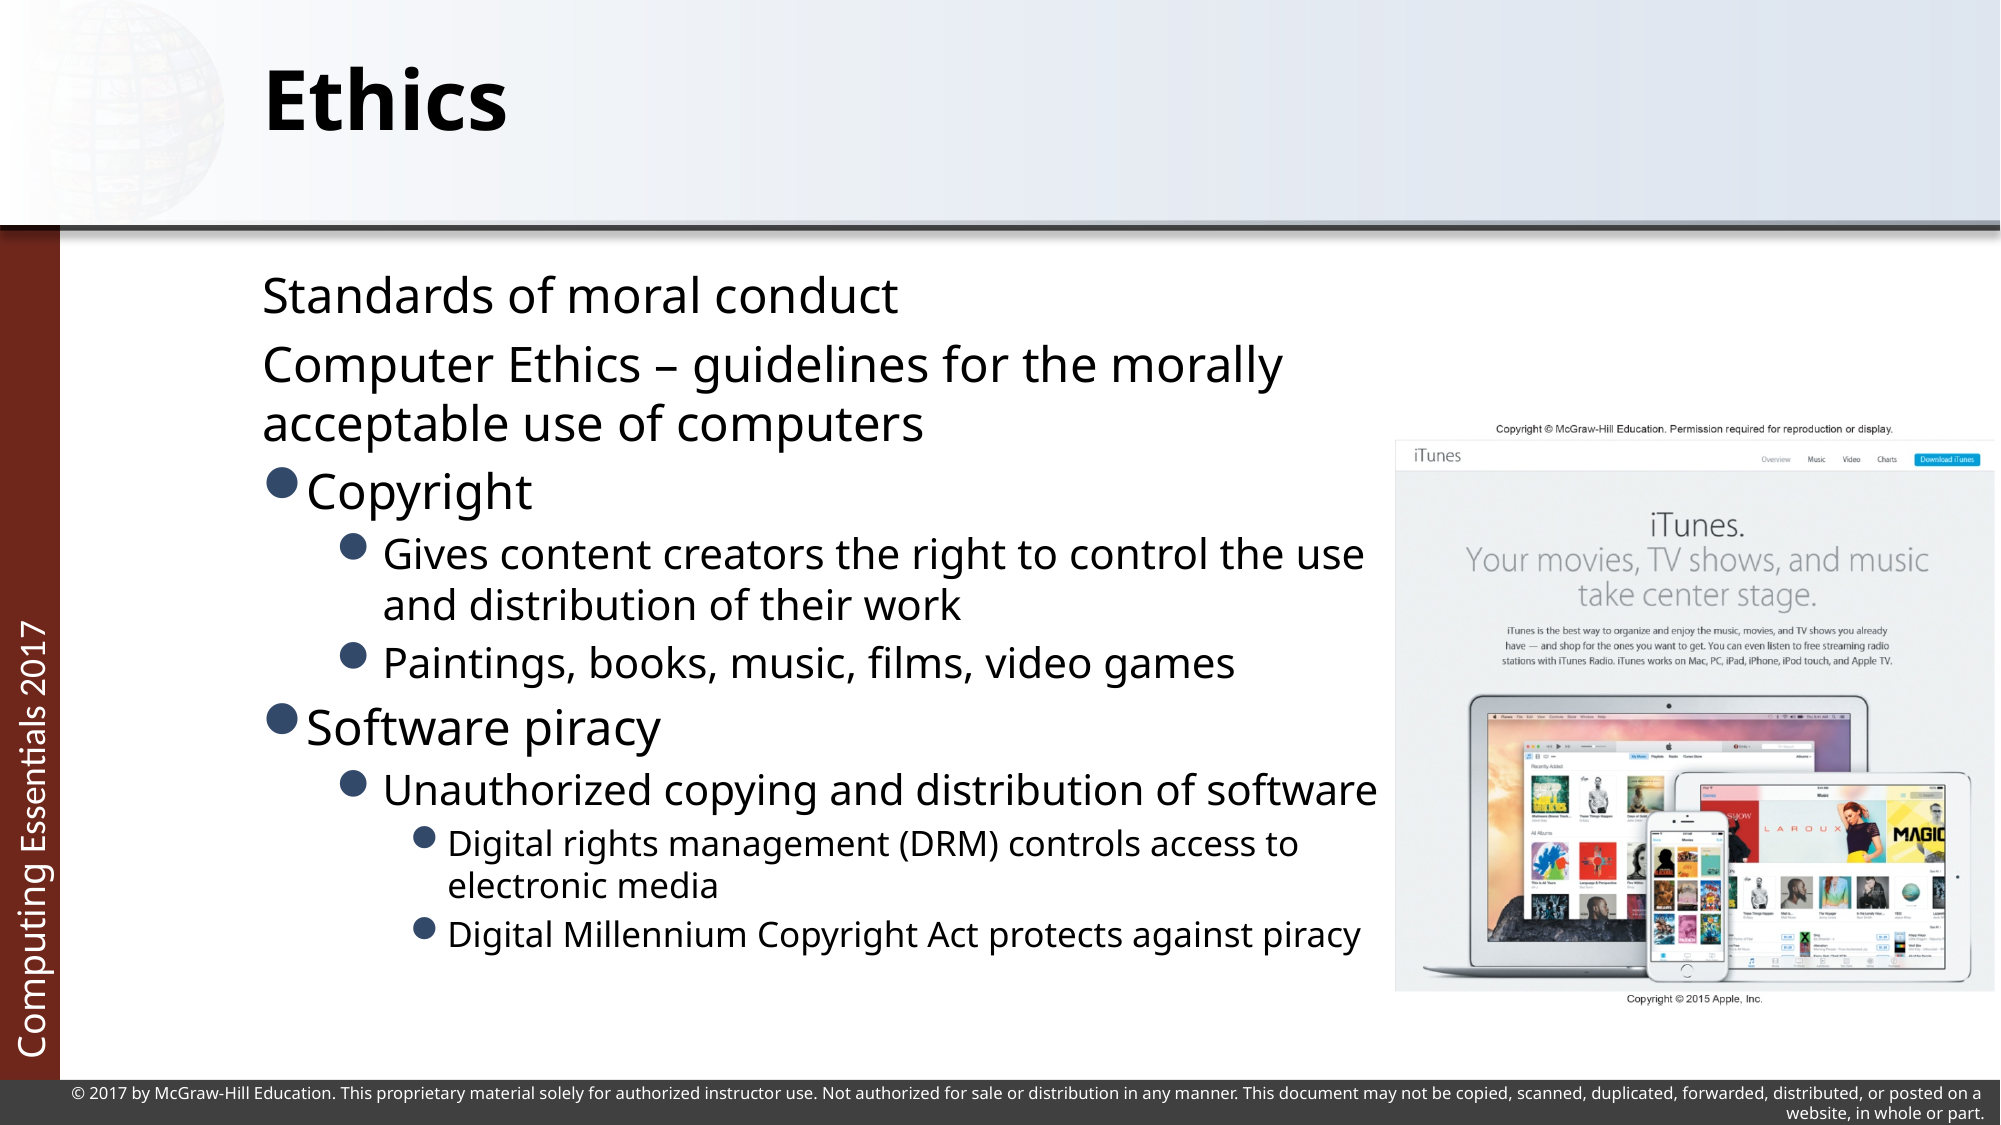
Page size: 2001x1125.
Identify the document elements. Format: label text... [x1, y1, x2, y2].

picture [1393, 424, 1997, 1006]
list Standards of moral conduct Computer Ethics – guidelines for the morally acceptable use of computers Copyright Gives content creators the right to control the use and distribution of their work Paintings, books, music, films, video games Software piracy Unauthorized copying and distribution of software Digital rights management (DRM) controls access to electronic media Digital Millennium Copyright Act protects against piracy [247, 257, 1452, 965]
title Ethics [247, 0, 1985, 195]
